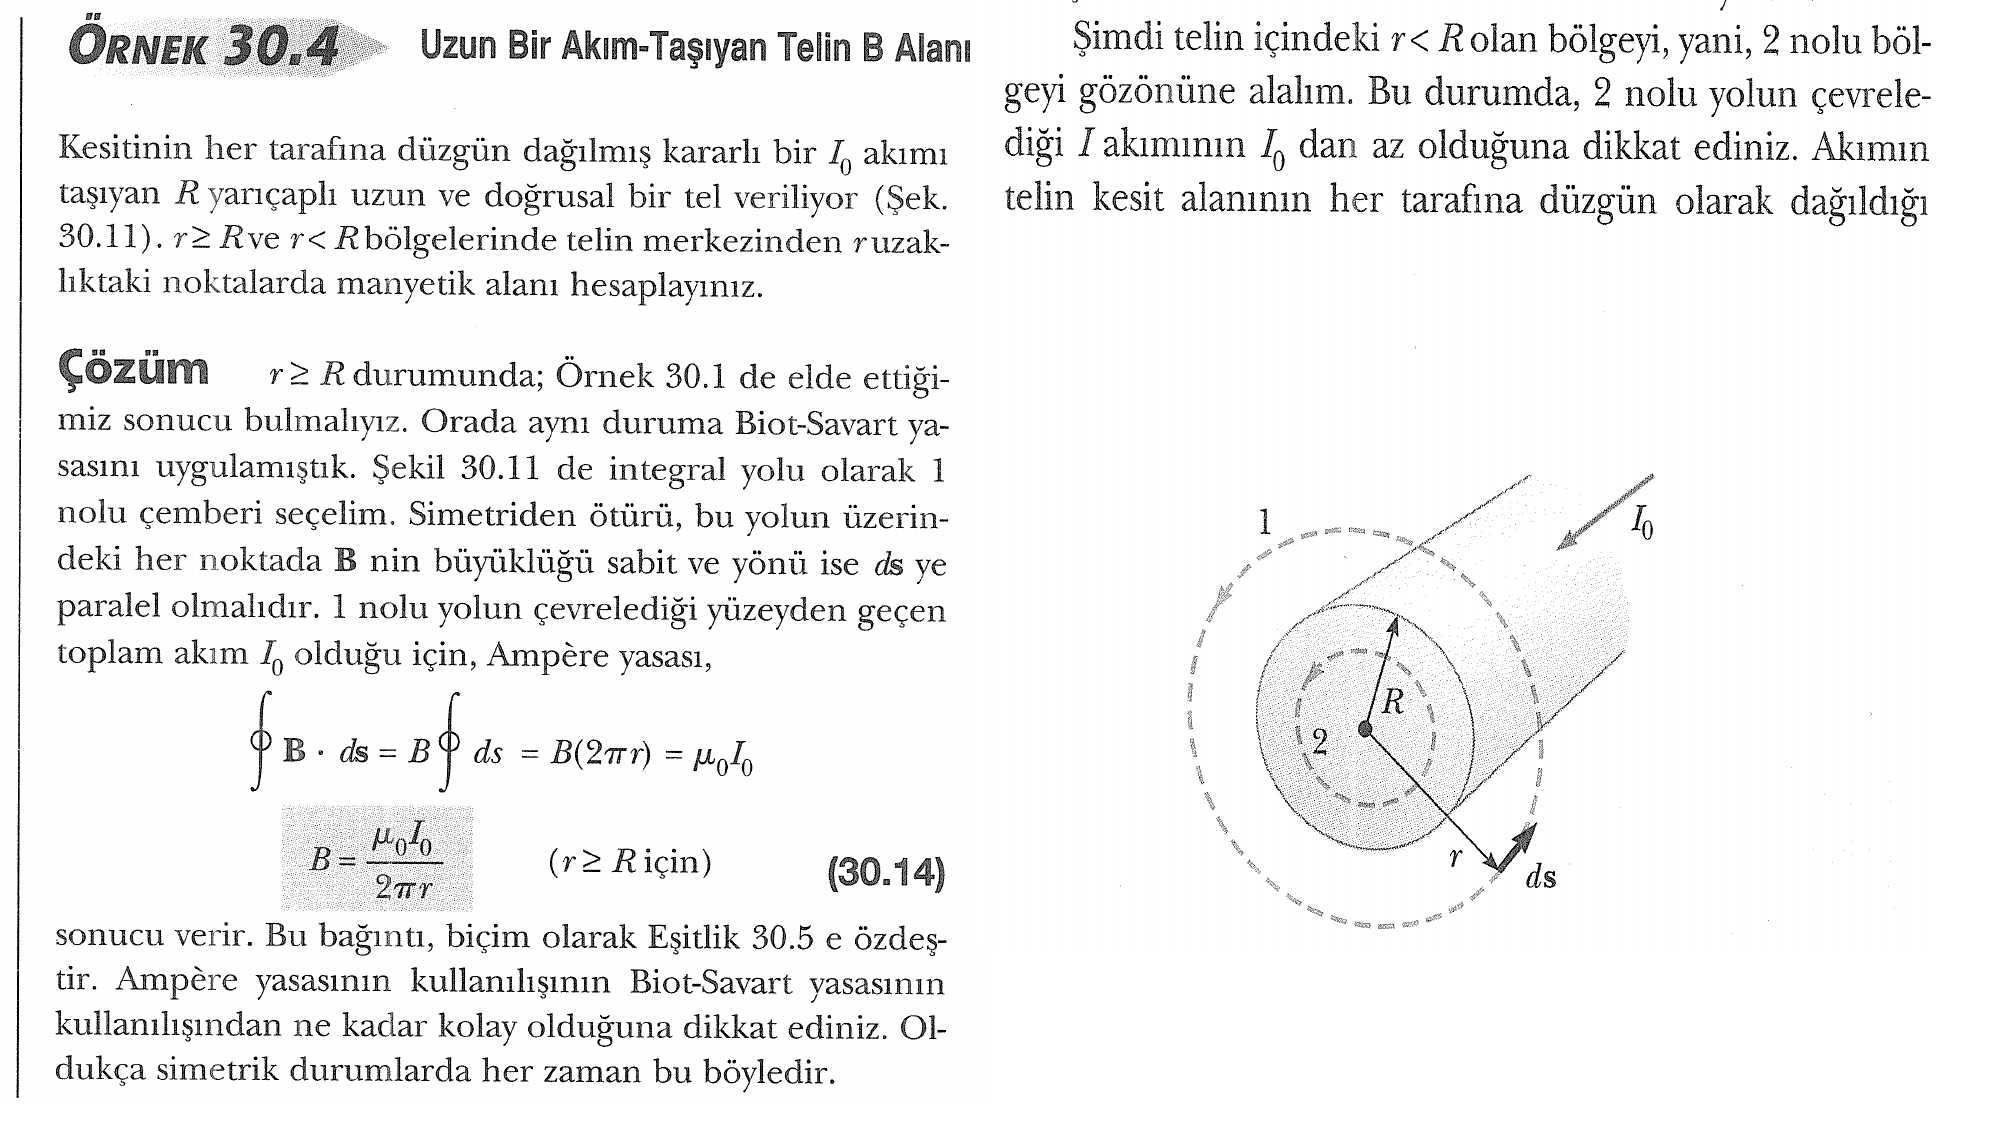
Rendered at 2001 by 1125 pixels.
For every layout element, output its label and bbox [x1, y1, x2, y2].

picture [971, 0, 1932, 948]
list [0, 0, 990, 1098]
